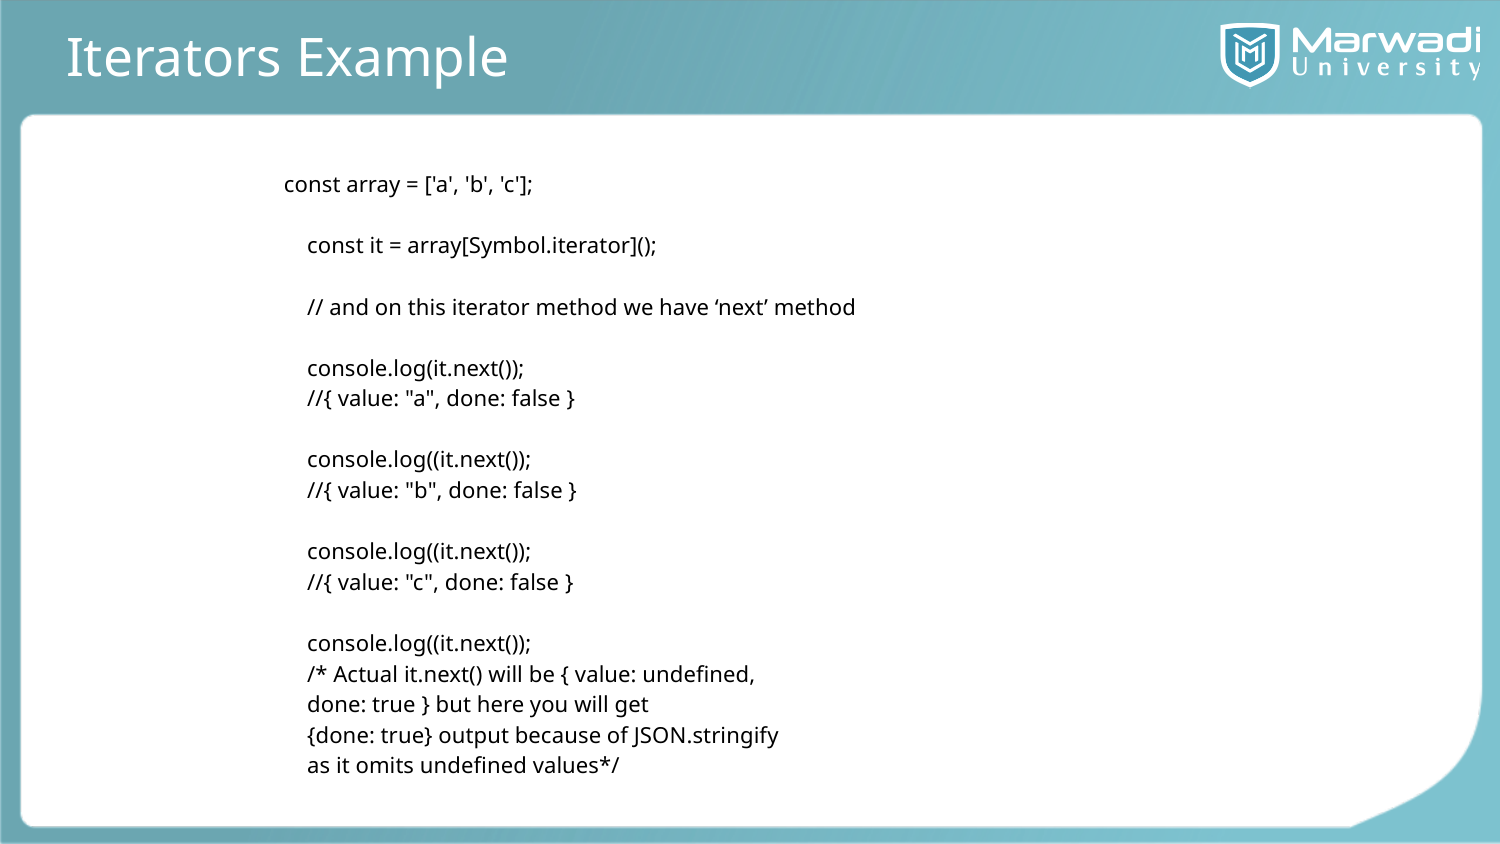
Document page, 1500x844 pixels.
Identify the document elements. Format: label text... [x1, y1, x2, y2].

title Iterators Example [51, 8, 1023, 103]
list const array = ['a', 'b', 'c']; const it = array[Symbol.iterator](); // and on this iterator method we have ‘next’ method console.log(it.next()); //{ value: "a", done: false } console.log((it.next()); //{ value: "b", done: false } console.log((it.next()); //{ value: "c", done: false } console.log((it.next()); /* Actual it.next() will be { value: undefined, done: true } but here you will get {done: true} output because of JSON.stringify as it omits undefined values*/ [51, 151, 1449, 796]
picture [0, 0, 1500, 844]
